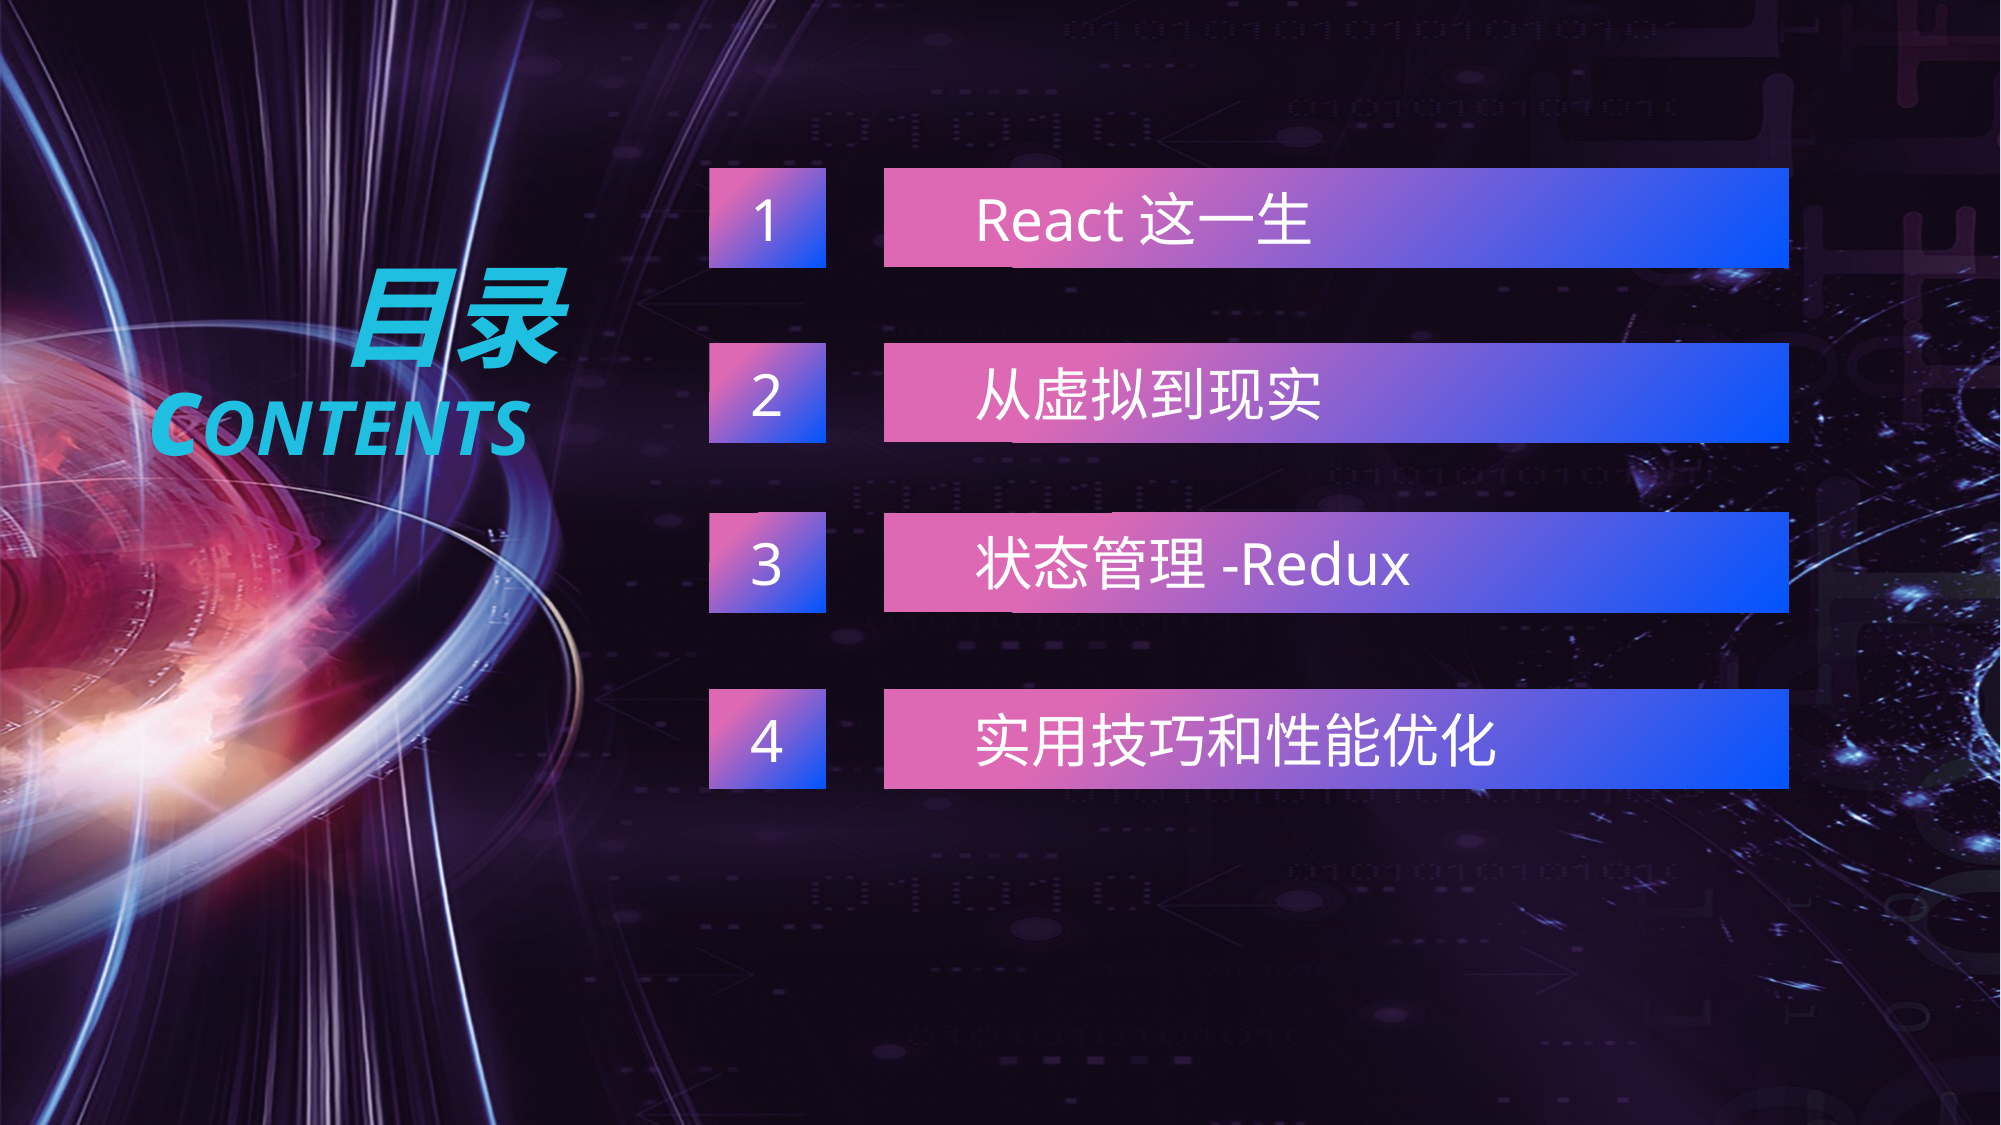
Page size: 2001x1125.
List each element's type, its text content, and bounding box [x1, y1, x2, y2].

text_box 实用技巧和性能优化 [883, 688, 1789, 790]
text_box cONTENTS [0, 335, 730, 486]
picture [0, 0, 2001, 1125]
text_box 1 [708, 167, 827, 268]
text_box 目录 [313, 238, 587, 389]
text_box 2 [708, 342, 827, 444]
text_box React这一生 [883, 167, 1789, 268]
text_box 状态管理-Redux [883, 512, 1789, 613]
text_box 4 [708, 688, 826, 790]
text_box 从虚拟到现实 [883, 342, 1789, 444]
text_box 3 [708, 512, 827, 613]
